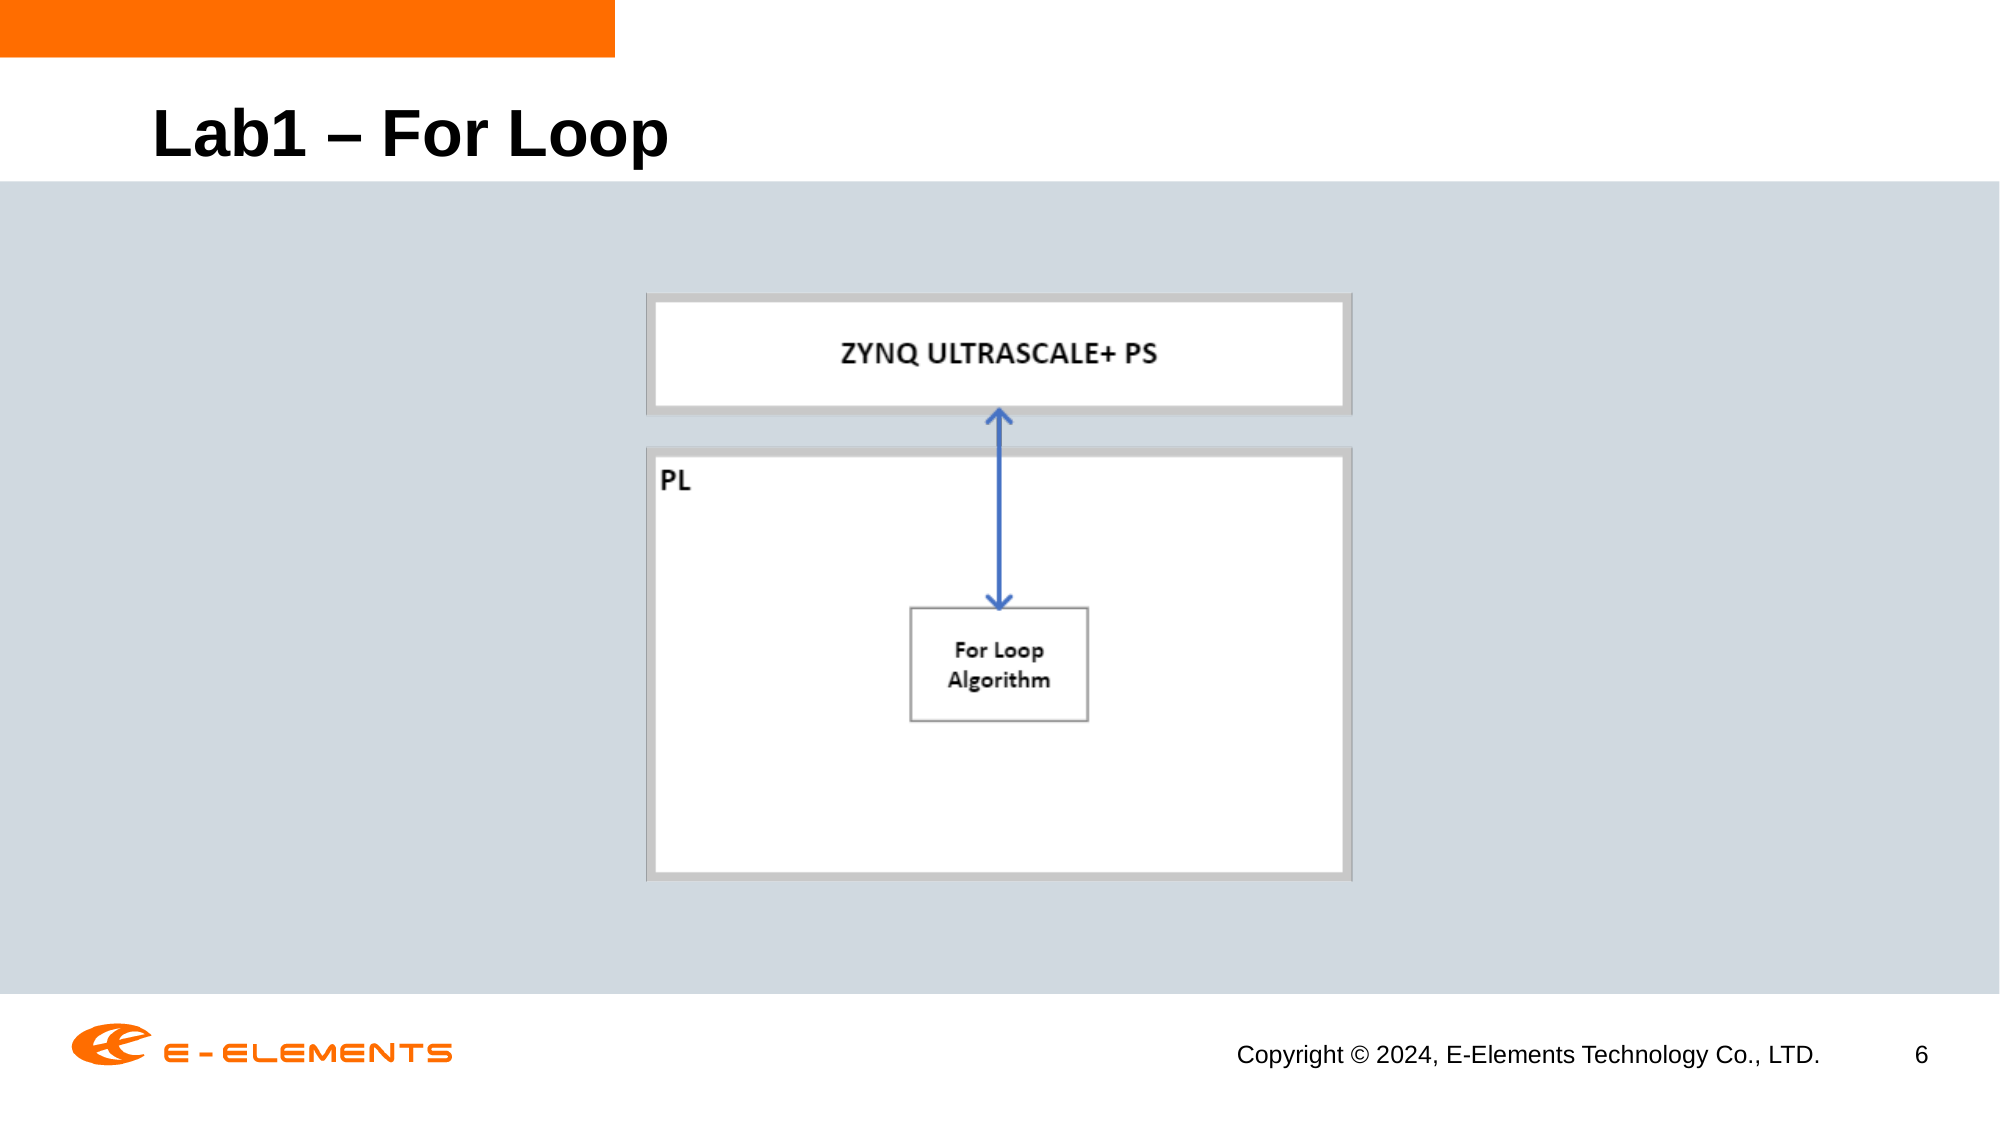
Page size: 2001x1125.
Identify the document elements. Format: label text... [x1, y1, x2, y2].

footer Copyright © 2024, E-Elements Technology Co., LTD. [1161, 1024, 1836, 1084]
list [642, 290, 1358, 885]
slide_number 6 [1836, 1024, 1944, 1084]
title Lab1 – For Loop [137, 81, 1863, 179]
picture [0, 0, 2001, 1125]
text_box [0, 180, 2000, 995]
